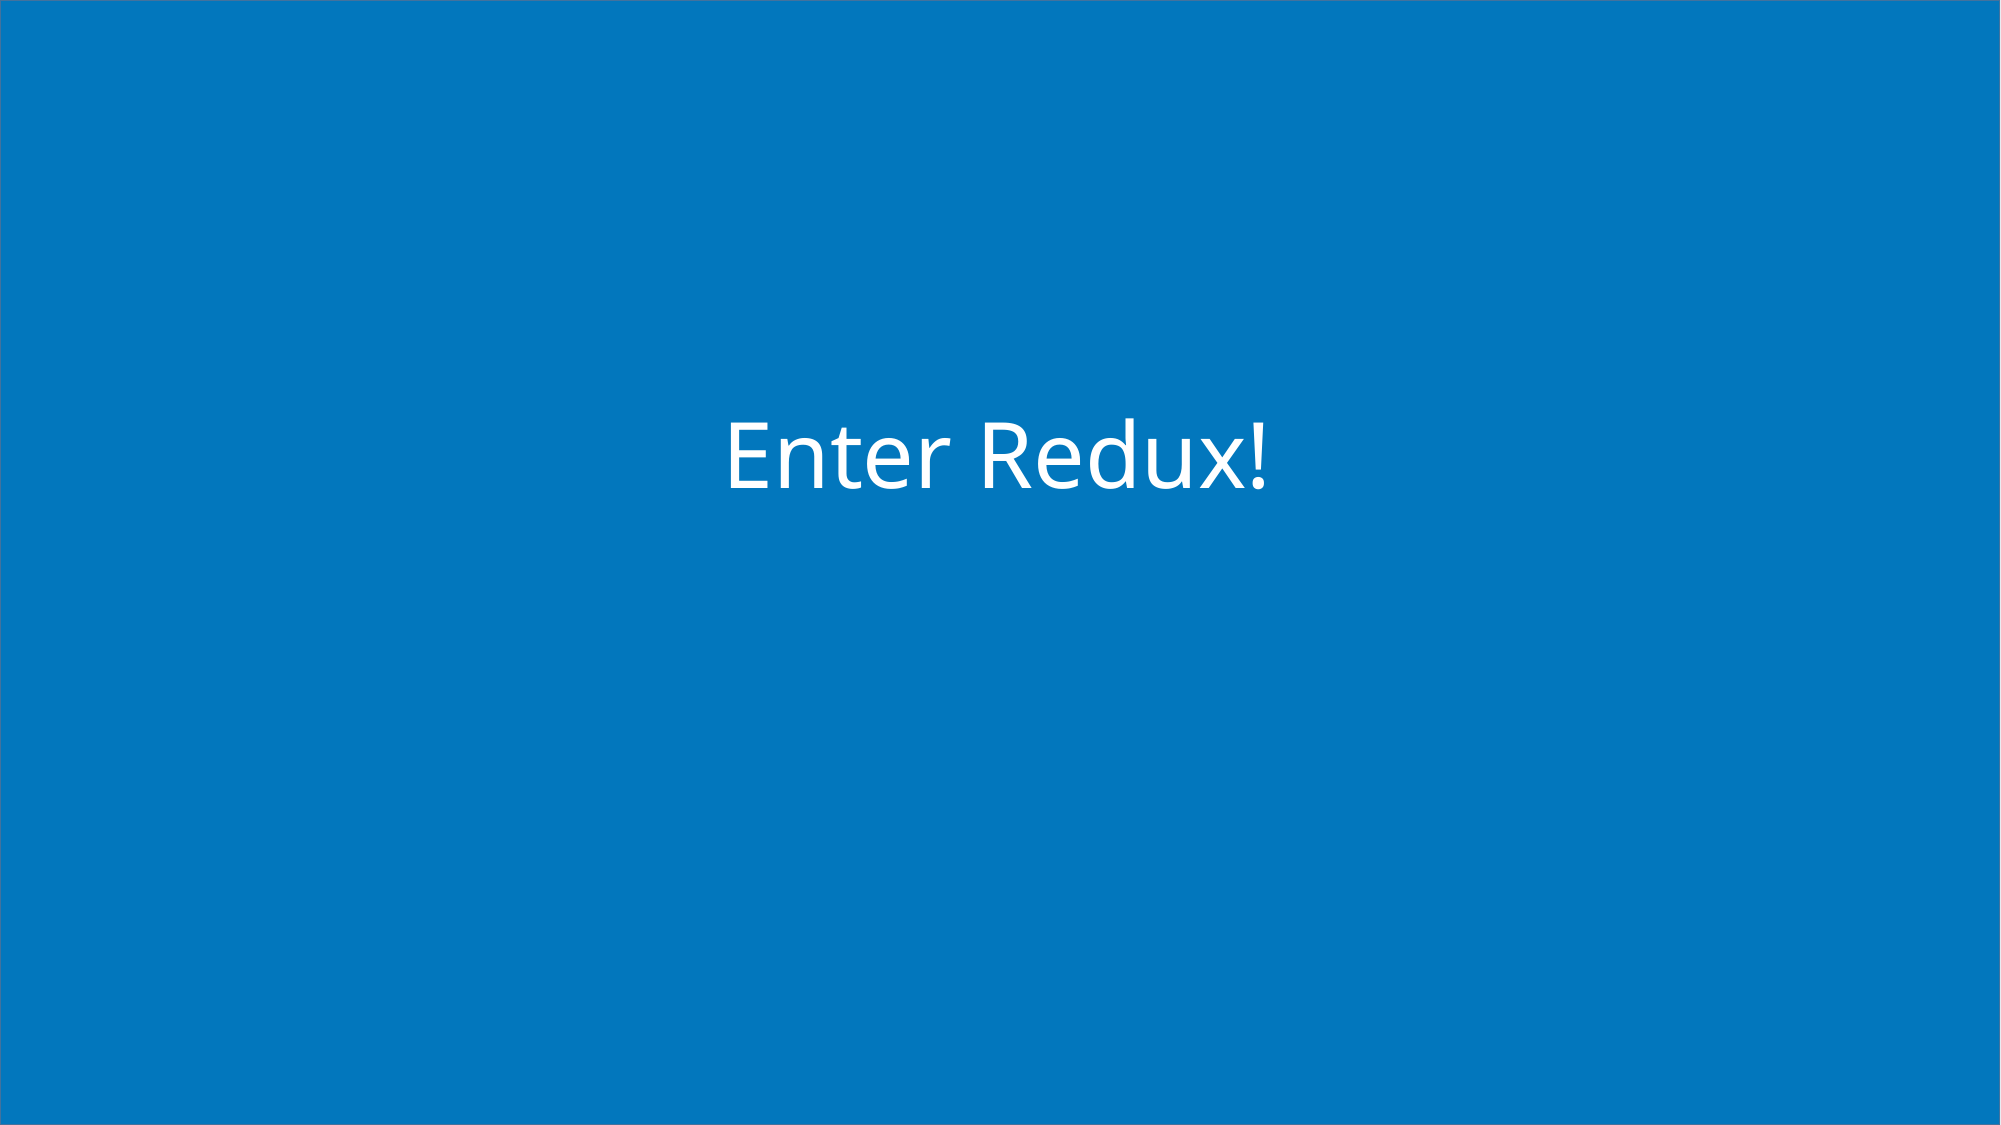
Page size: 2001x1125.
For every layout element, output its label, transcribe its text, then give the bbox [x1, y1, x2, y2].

text_box Enter Redux! [398, 402, 1596, 674]
